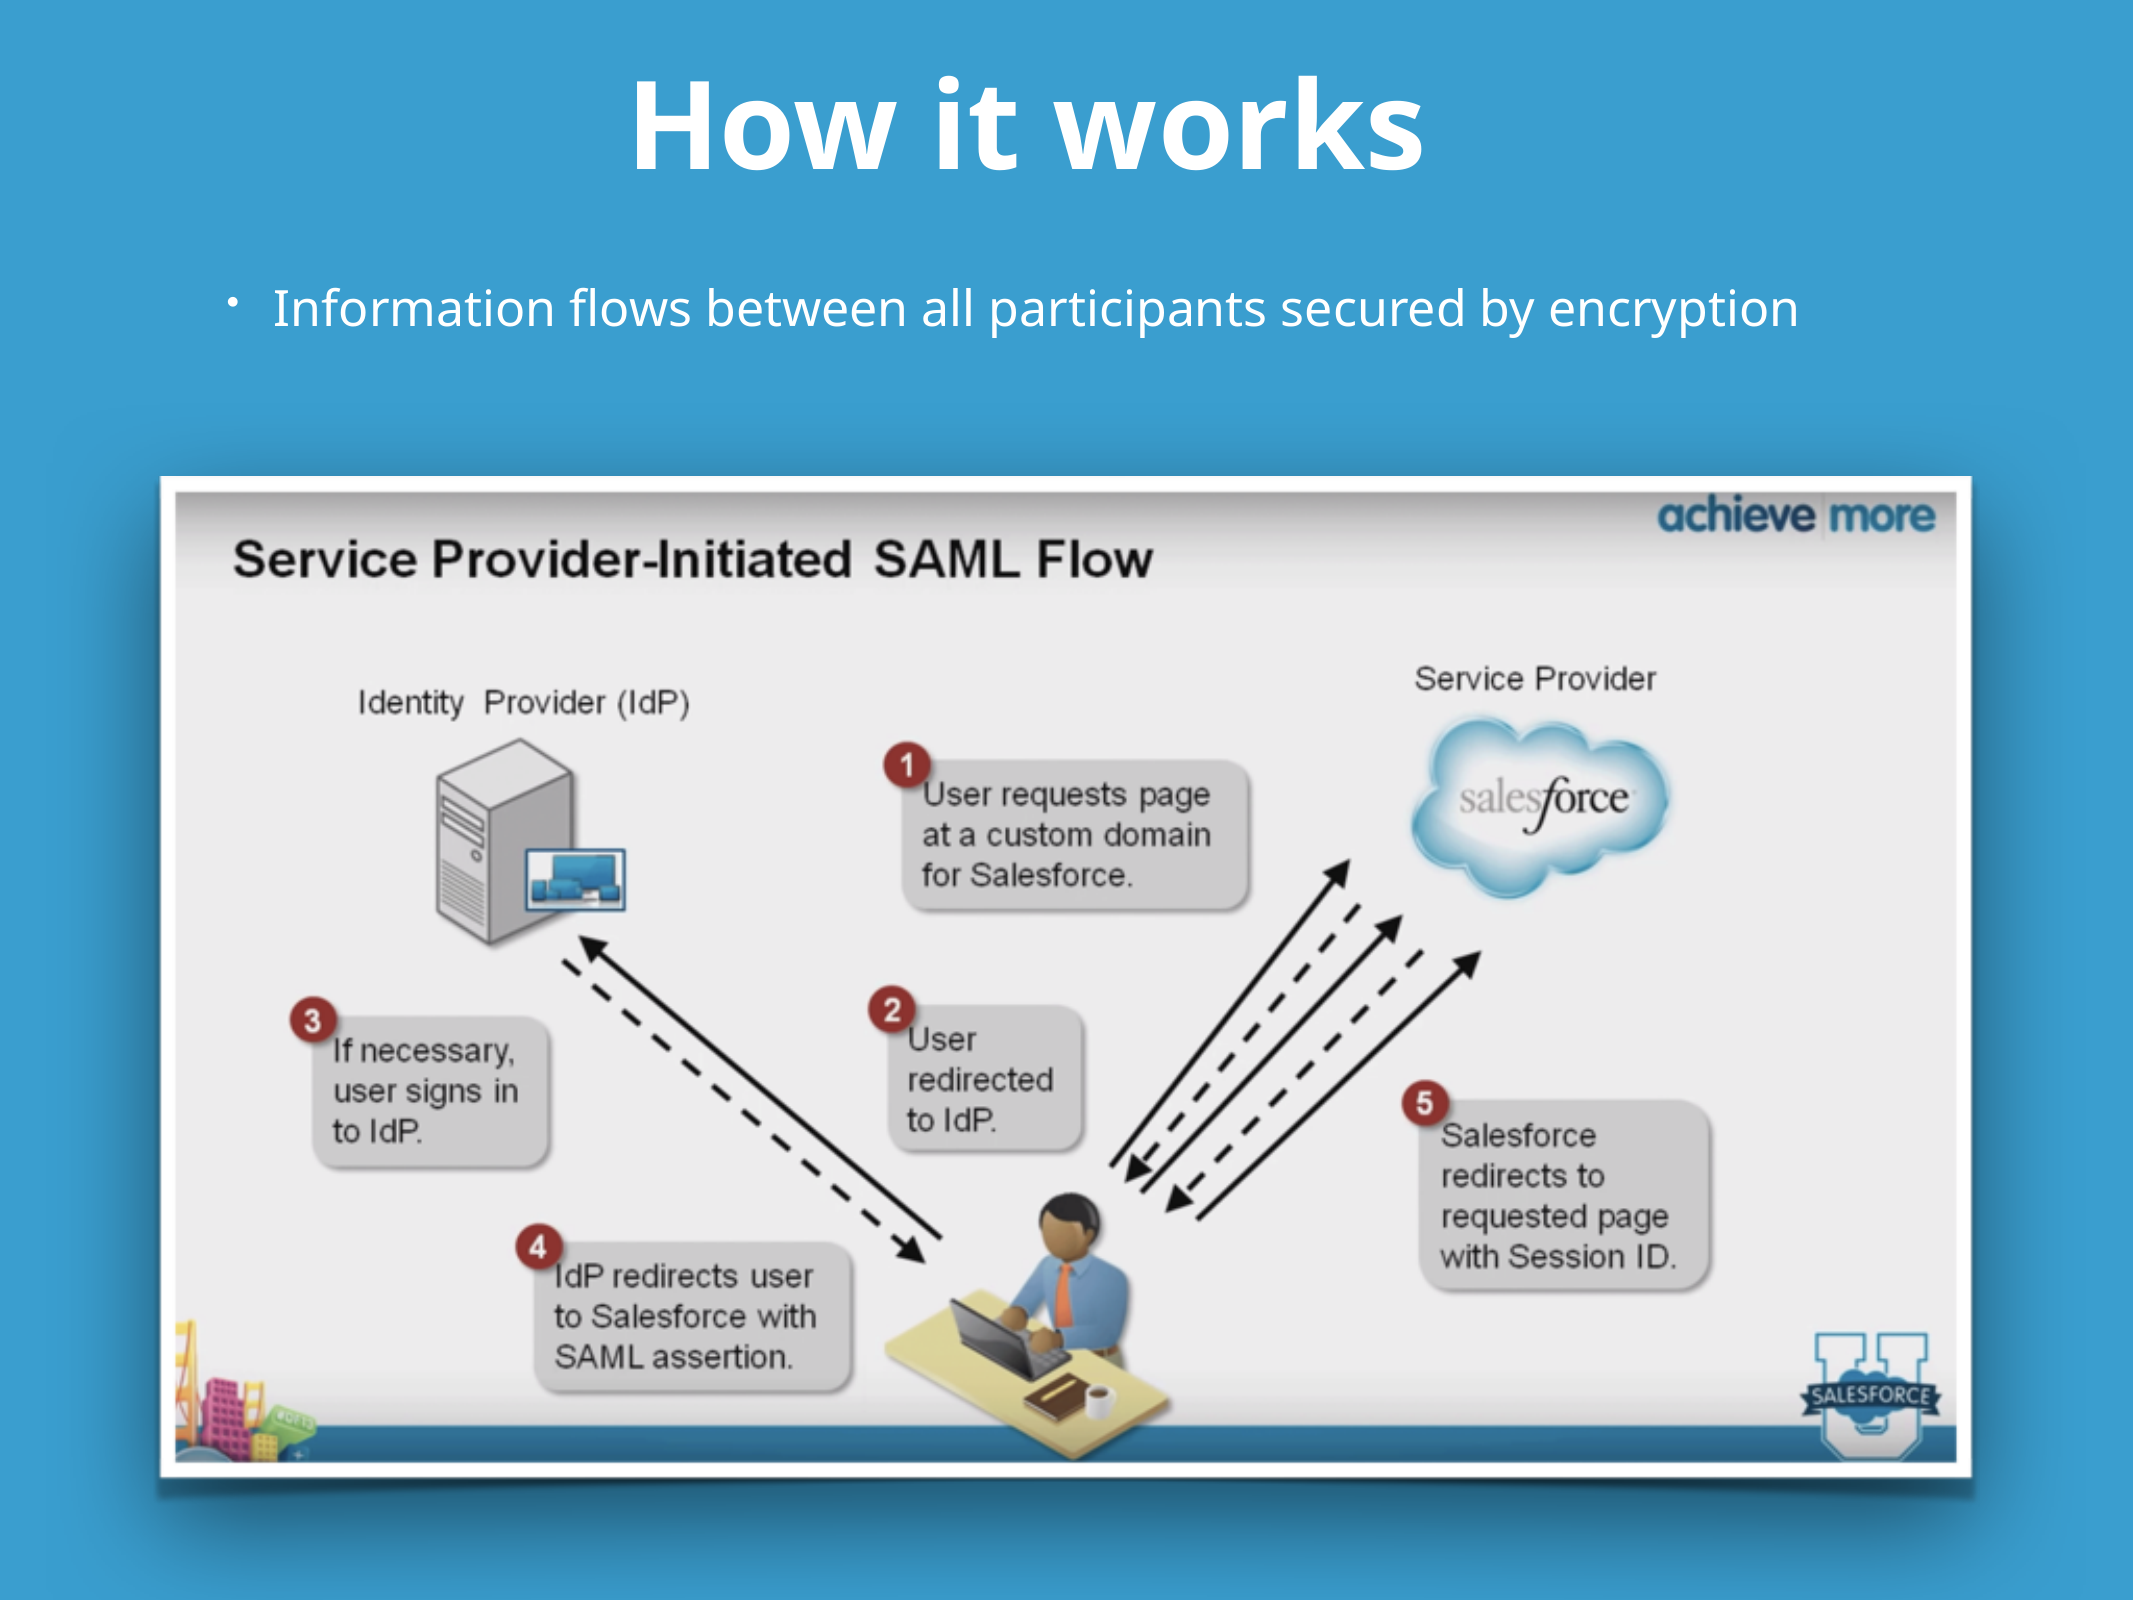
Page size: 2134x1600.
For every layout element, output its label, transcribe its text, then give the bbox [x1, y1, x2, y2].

picture [153, 476, 1980, 1508]
subtitle Information flows between all participants secured by encryption [217, 268, 2134, 411]
title How it works [94, 36, 1959, 203]
